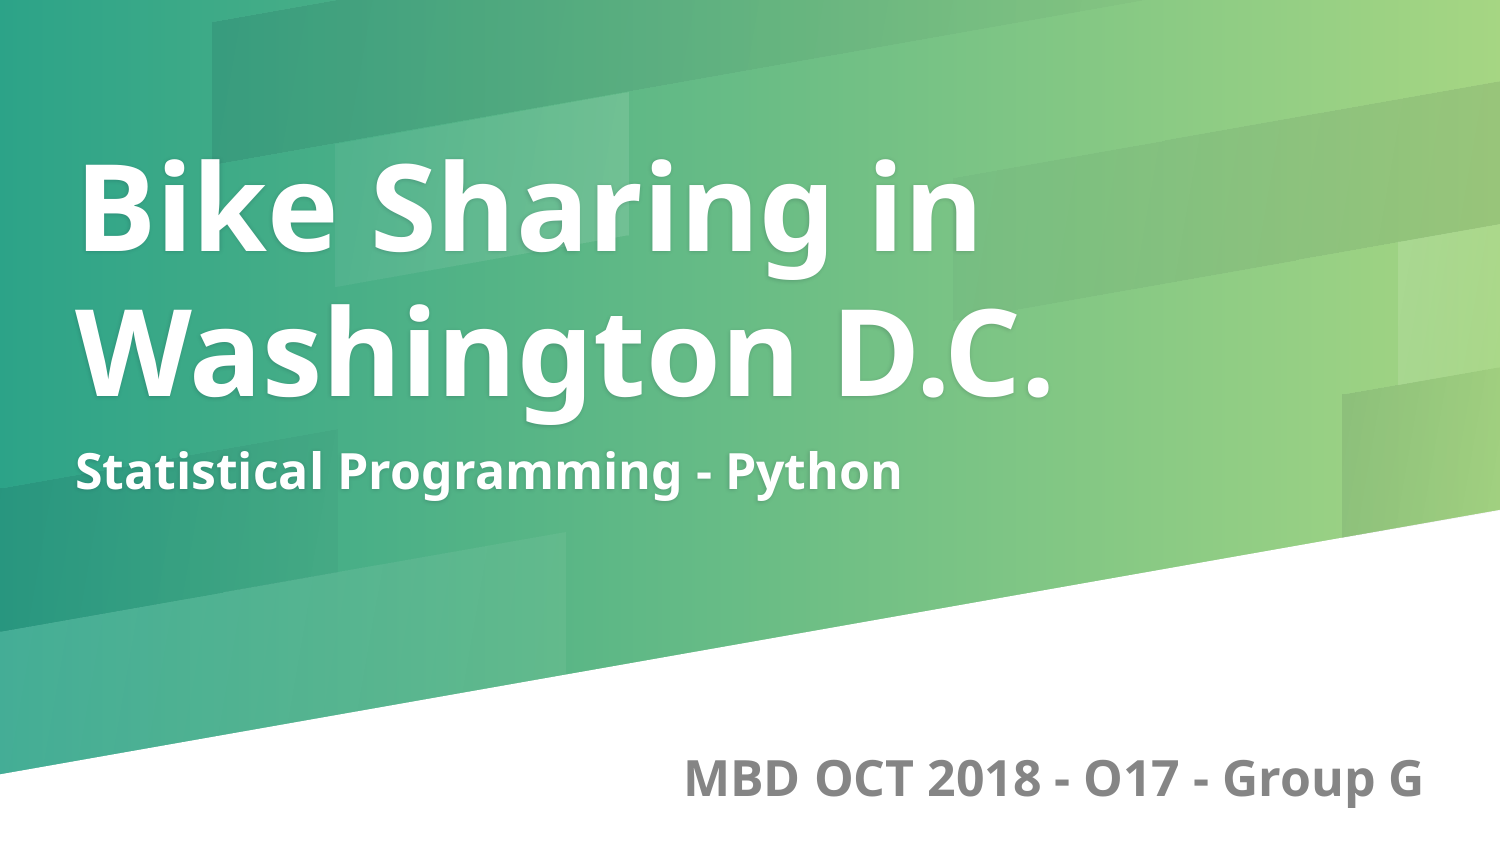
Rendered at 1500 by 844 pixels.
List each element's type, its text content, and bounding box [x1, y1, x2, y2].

list MBD OCT 2018 - O17 - Group G [525, 693, 1425, 807]
title Statistical Programming - Python [75, 439, 1106, 654]
title Bike Sharing in Washington D.C. [75, 131, 1106, 439]
